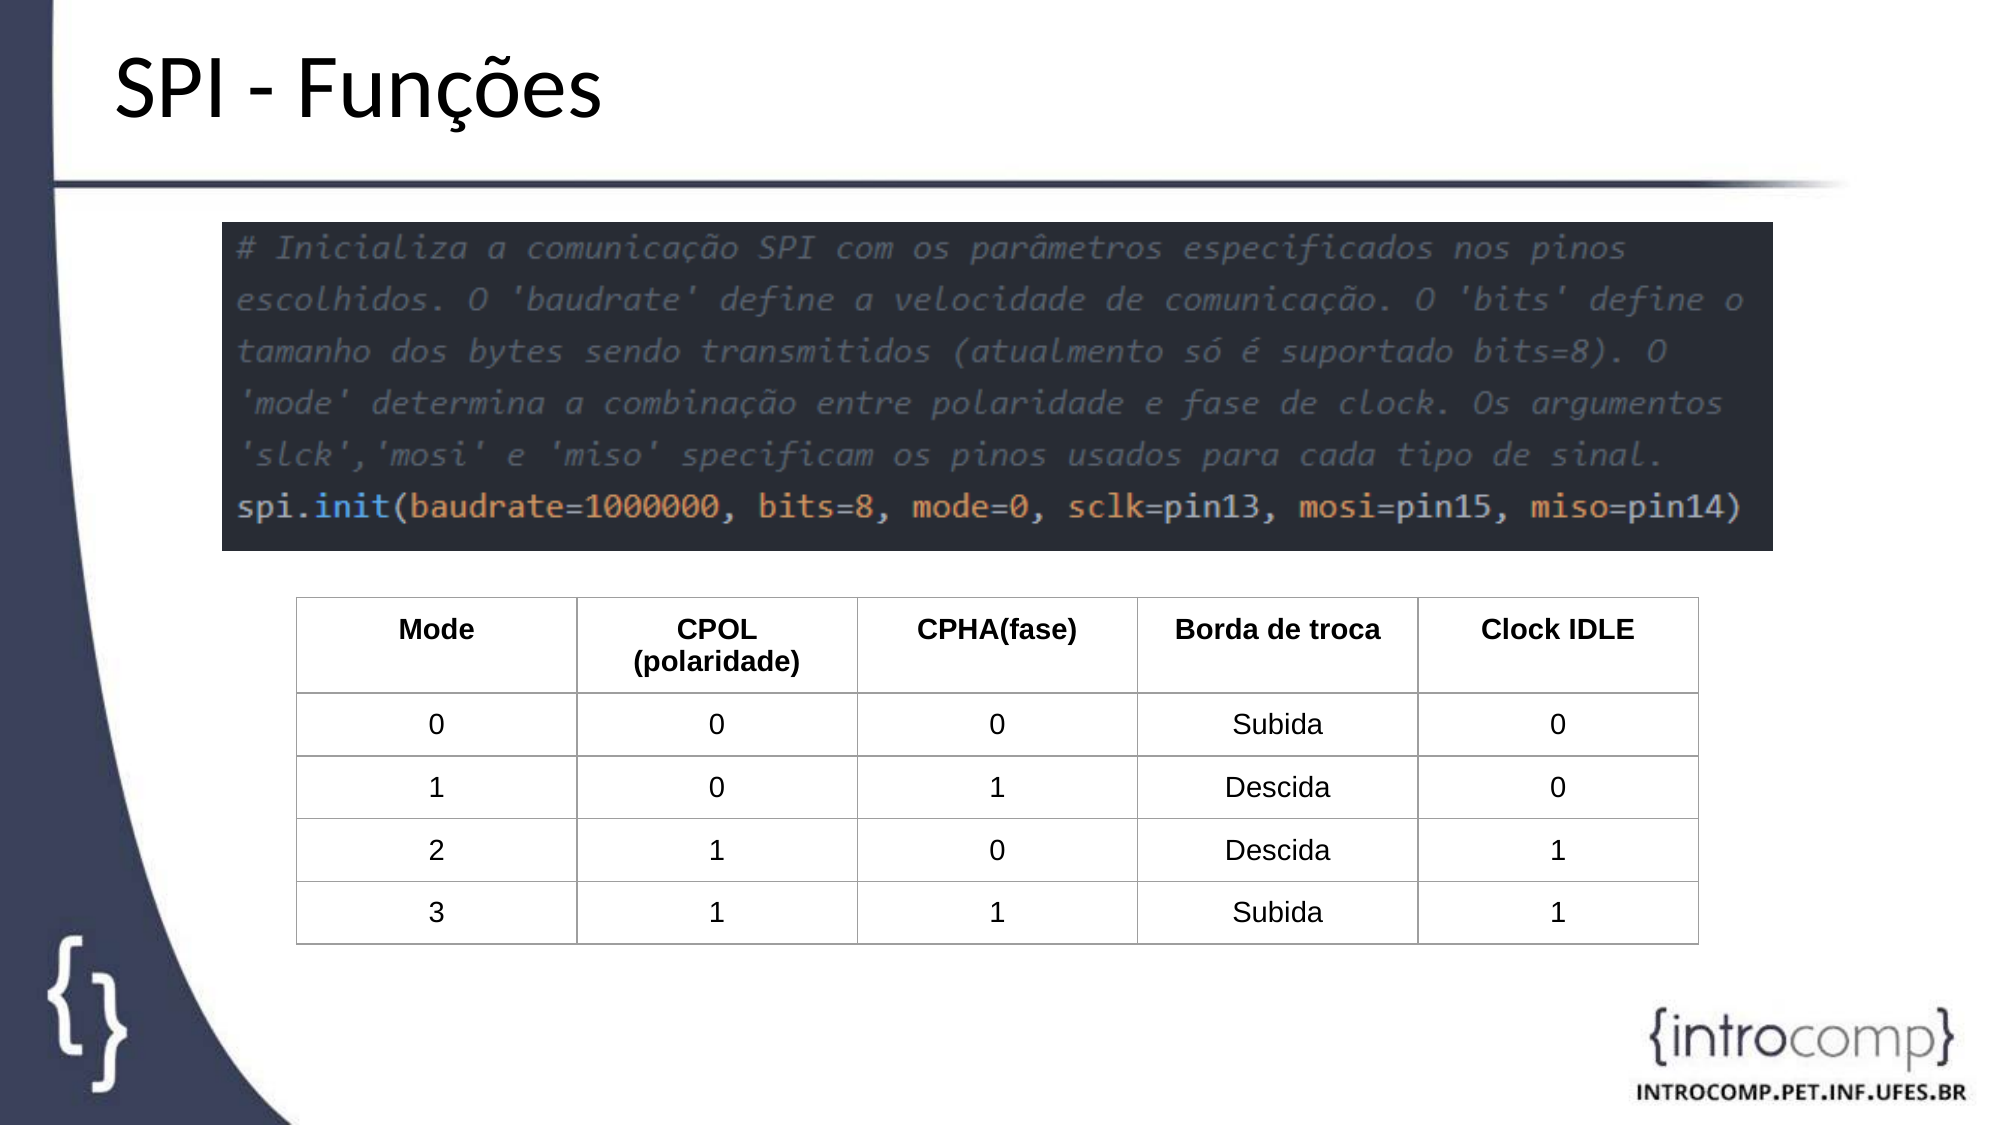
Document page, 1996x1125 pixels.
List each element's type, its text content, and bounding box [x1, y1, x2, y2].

table_cell Descida [1138, 757, 1417, 818]
table_cell Subida [1138, 882, 1417, 943]
table_cell 1 [1419, 882, 1698, 943]
picture [0, 0, 1996, 1125]
title SPI - Funções [99, 0, 1623, 176]
table_header Mode [297, 598, 576, 692]
table_cell 0 [858, 819, 1137, 881]
table_cell 0 [858, 694, 1137, 755]
table_header CPOL (polaridade) [578, 598, 857, 692]
table_cell Subida [1138, 694, 1417, 755]
table_cell 2 [297, 819, 576, 881]
table_cell 1 [578, 819, 857, 881]
table_cell 0 [1419, 694, 1698, 755]
table_header Borda de troca [1138, 598, 1417, 692]
table_cell 1 [297, 757, 576, 818]
table_cell 0 [578, 694, 857, 755]
table_cell 1 [1419, 819, 1698, 881]
table_cell Descida [1138, 819, 1417, 881]
table_cell 1 [858, 757, 1137, 818]
table_cell 1 [858, 882, 1137, 943]
table_cell 0 [578, 757, 857, 818]
table_header Clock IDLE [1419, 598, 1698, 692]
table_cell 1 [578, 882, 857, 943]
table_cell 0 [1419, 757, 1698, 818]
table_cell 3 [297, 882, 576, 943]
table_header CPHA(fase) [858, 598, 1137, 692]
table_cell 0 [297, 694, 576, 755]
